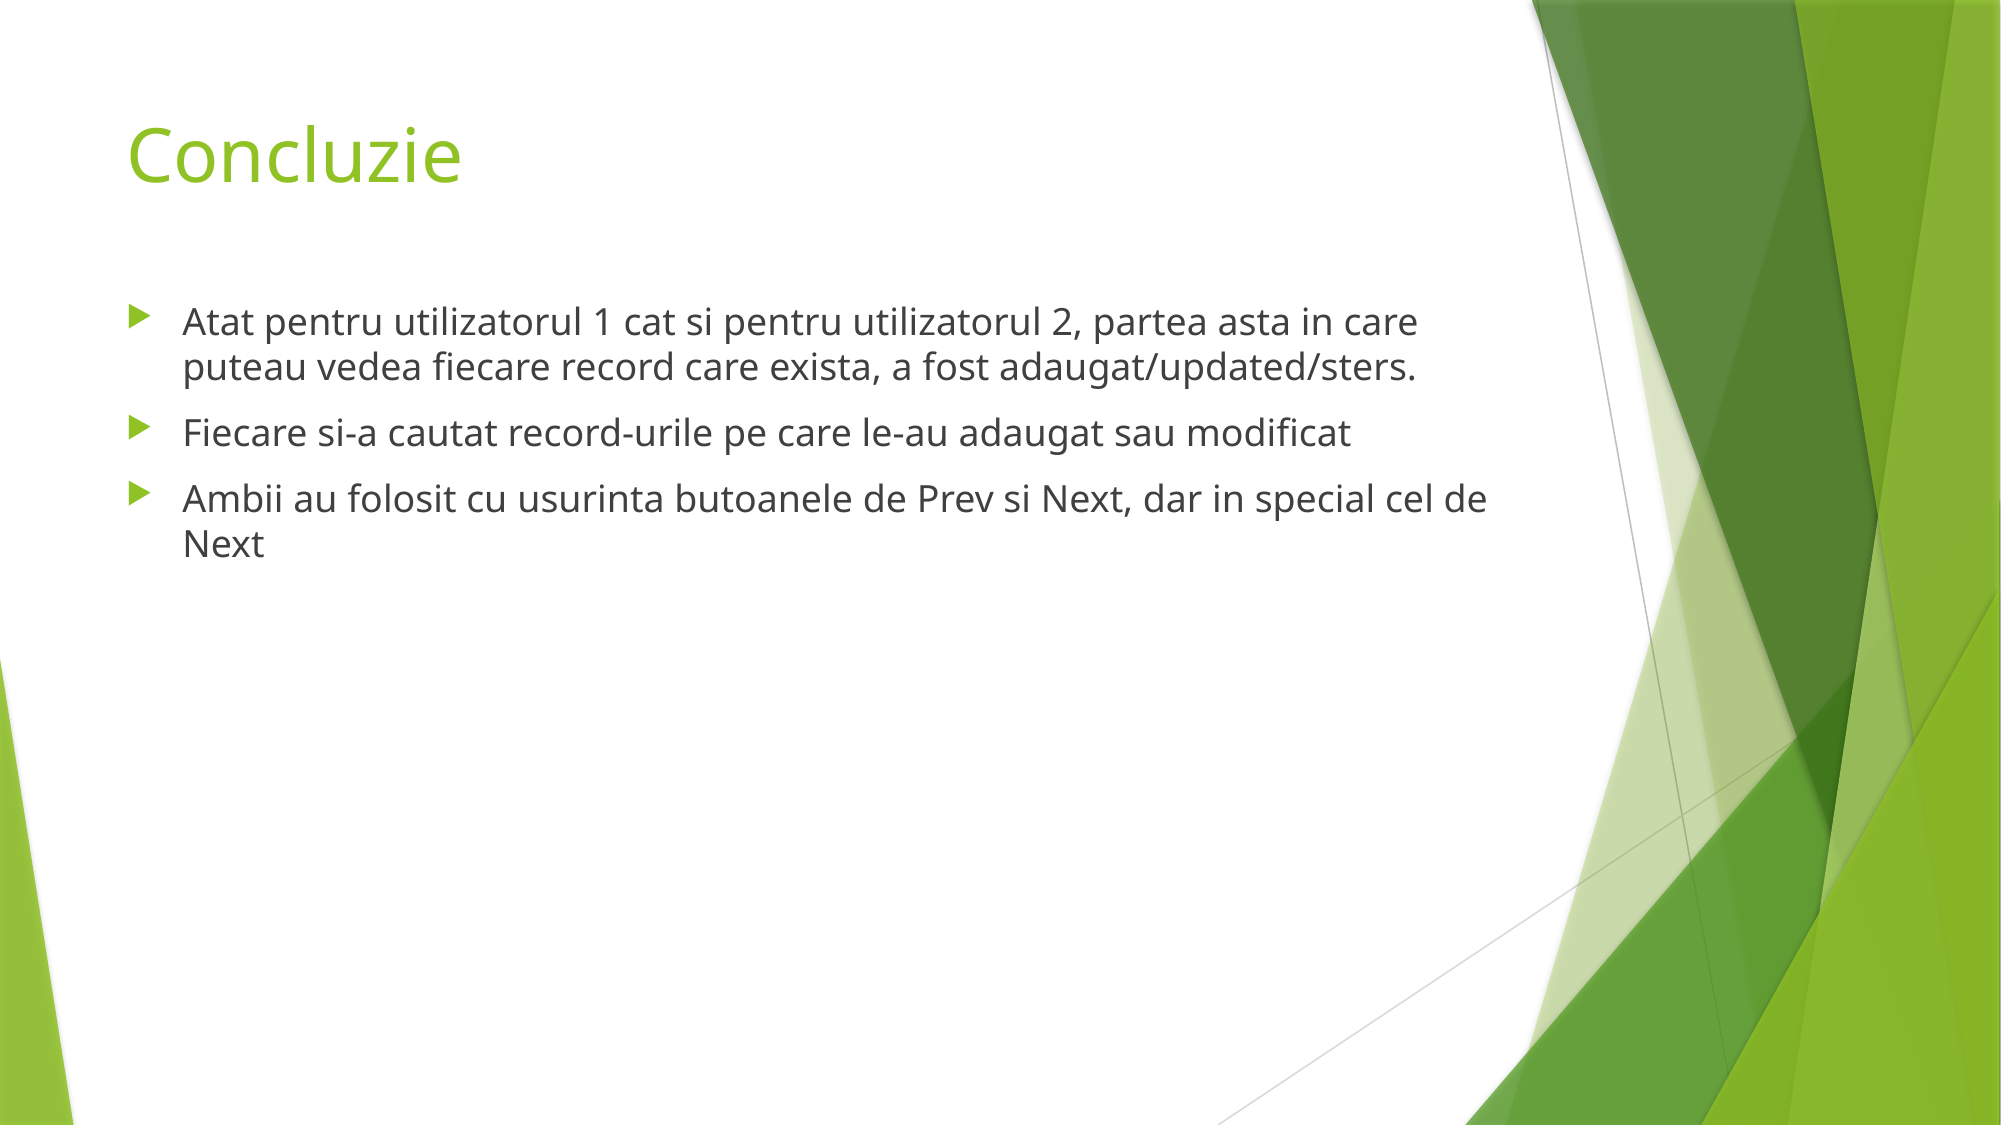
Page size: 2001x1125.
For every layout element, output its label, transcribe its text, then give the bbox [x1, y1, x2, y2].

list Atat pentru utilizatorul 1 cat si pentru utilizatorul 2, partea asta in care puteau vedea fiecare record care exista, a fost adaugat/updated/sters. Fiecare si-a cautat record-urile pe care le-au adaugat sau modificat Ambii au folosit cu usurinta butoanele de Prev si Next, dar in special cel de Next [111, 290, 1522, 927]
title Concluzie [111, 99, 1522, 290]
